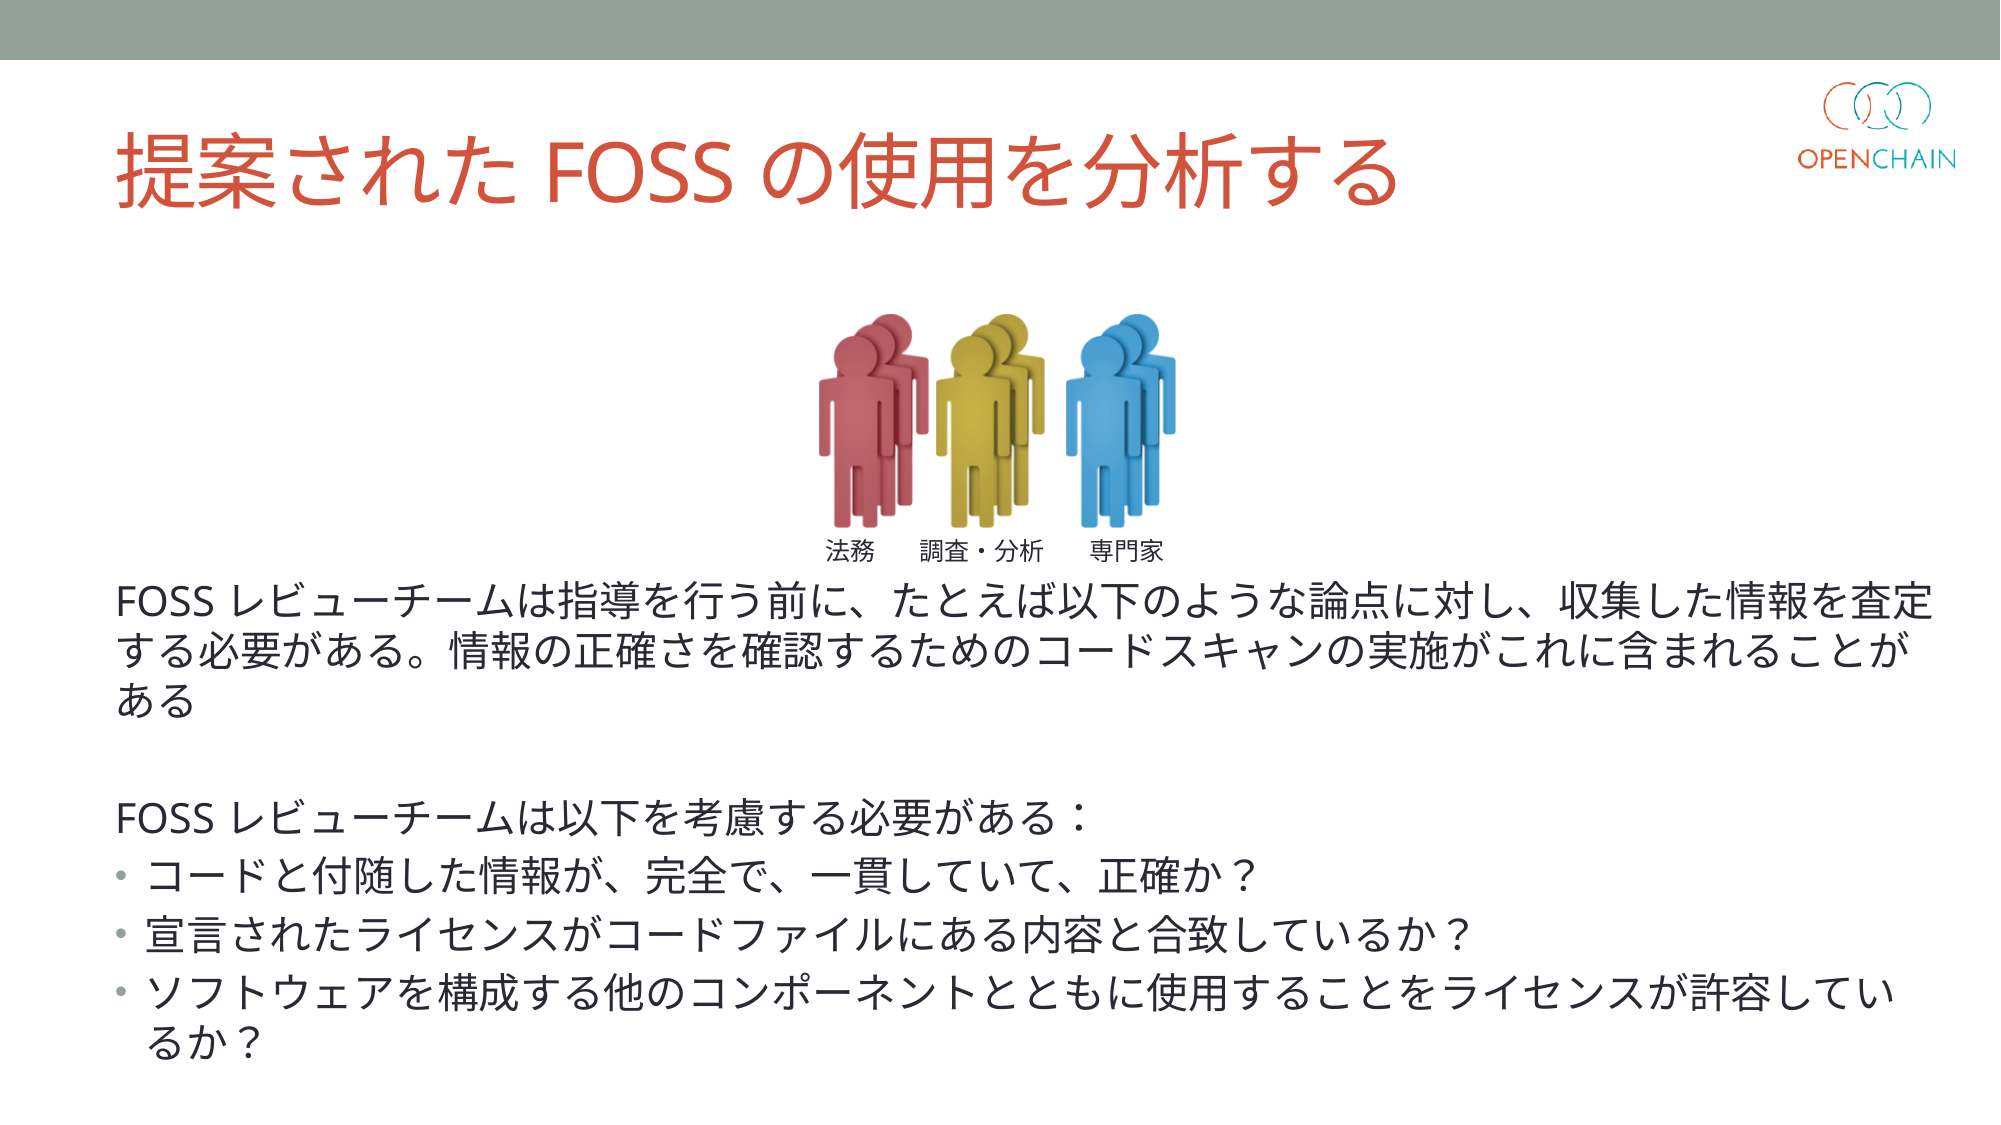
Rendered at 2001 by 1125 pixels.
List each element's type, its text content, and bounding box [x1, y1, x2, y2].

picture [1798, 82, 1955, 169]
picture [1066, 314, 1176, 529]
text_box 専門家 [1073, 536, 1180, 573]
text_box 調査・分析 [904, 527, 1060, 573]
list FOSSレビューチームは指導を行う前に、たとえば以下のような論点に対し、収集した情報を査定する必要がある。情報の正確さを確認するためのコードスキャンの実施がこれに含まれることがある FOSSレビューチームは以下を考慮する必要がある： コードと付随した情報が、完全で、一貫していて、正確か？ 宣言されたライセンスがコードファイルにある内容と合致しているか？ ソフトウェアを構成する他のコンポーネントとともに使用することをライセンスが許容しているか？ [99, 567, 1950, 1095]
picture [819, 314, 929, 529]
picture [936, 314, 1046, 529]
title 提案されたFOSSの使用を分析する [99, 87, 1900, 250]
text_box 法務 [810, 527, 891, 573]
